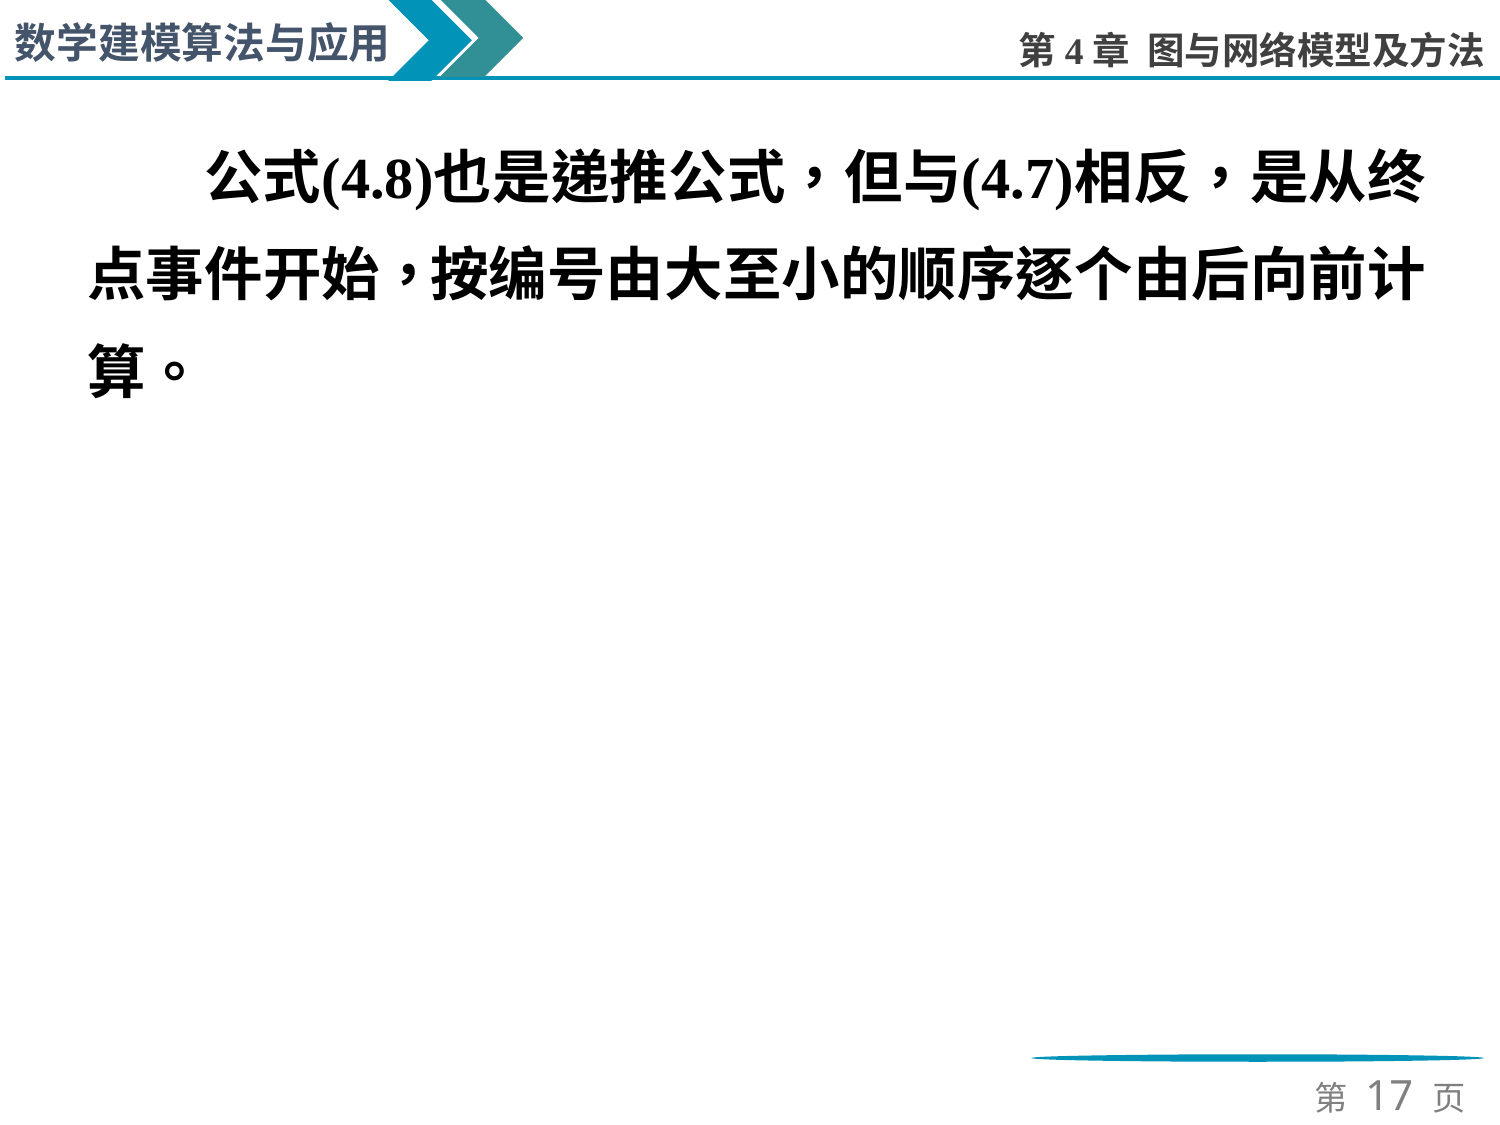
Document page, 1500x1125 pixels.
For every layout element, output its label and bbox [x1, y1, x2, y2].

text_box [87, 131, 1426, 612]
